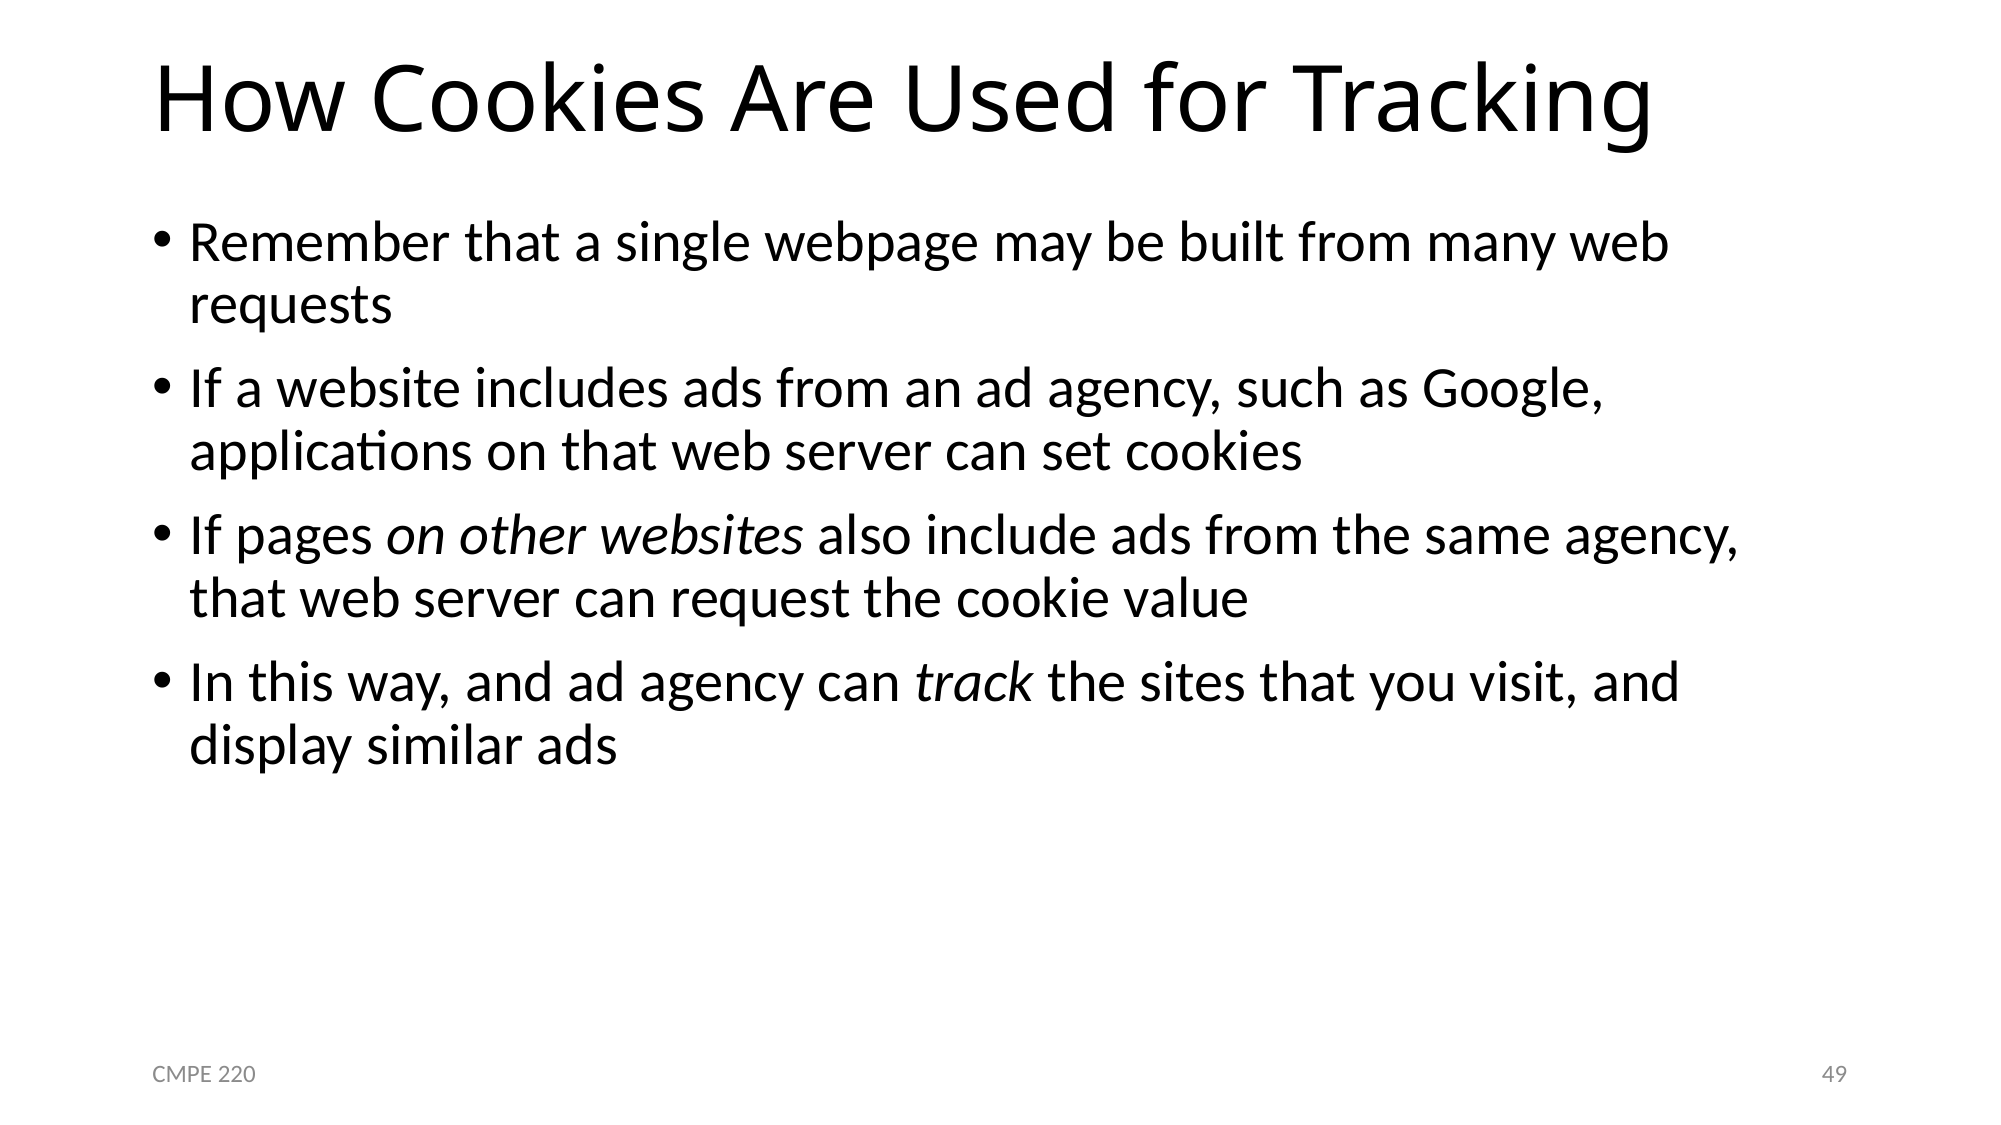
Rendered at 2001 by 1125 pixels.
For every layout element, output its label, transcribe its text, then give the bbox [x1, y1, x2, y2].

title How Cookies Are Used for Tracking [137, 0, 1863, 203]
slide_number CMPE 220 [137, 1042, 588, 1103]
list Remember that a single webpage may be built from many web requests If a website includes ads from an ad agency, such as Google, applications on that web server can set cookies If pages on other websites also include ads from the same agency, that web server can request the cookie value In this way, and ad agency can track the sites that you visit, and display similar ads [137, 203, 1863, 996]
slide_number 49 [1412, 1042, 1863, 1103]
